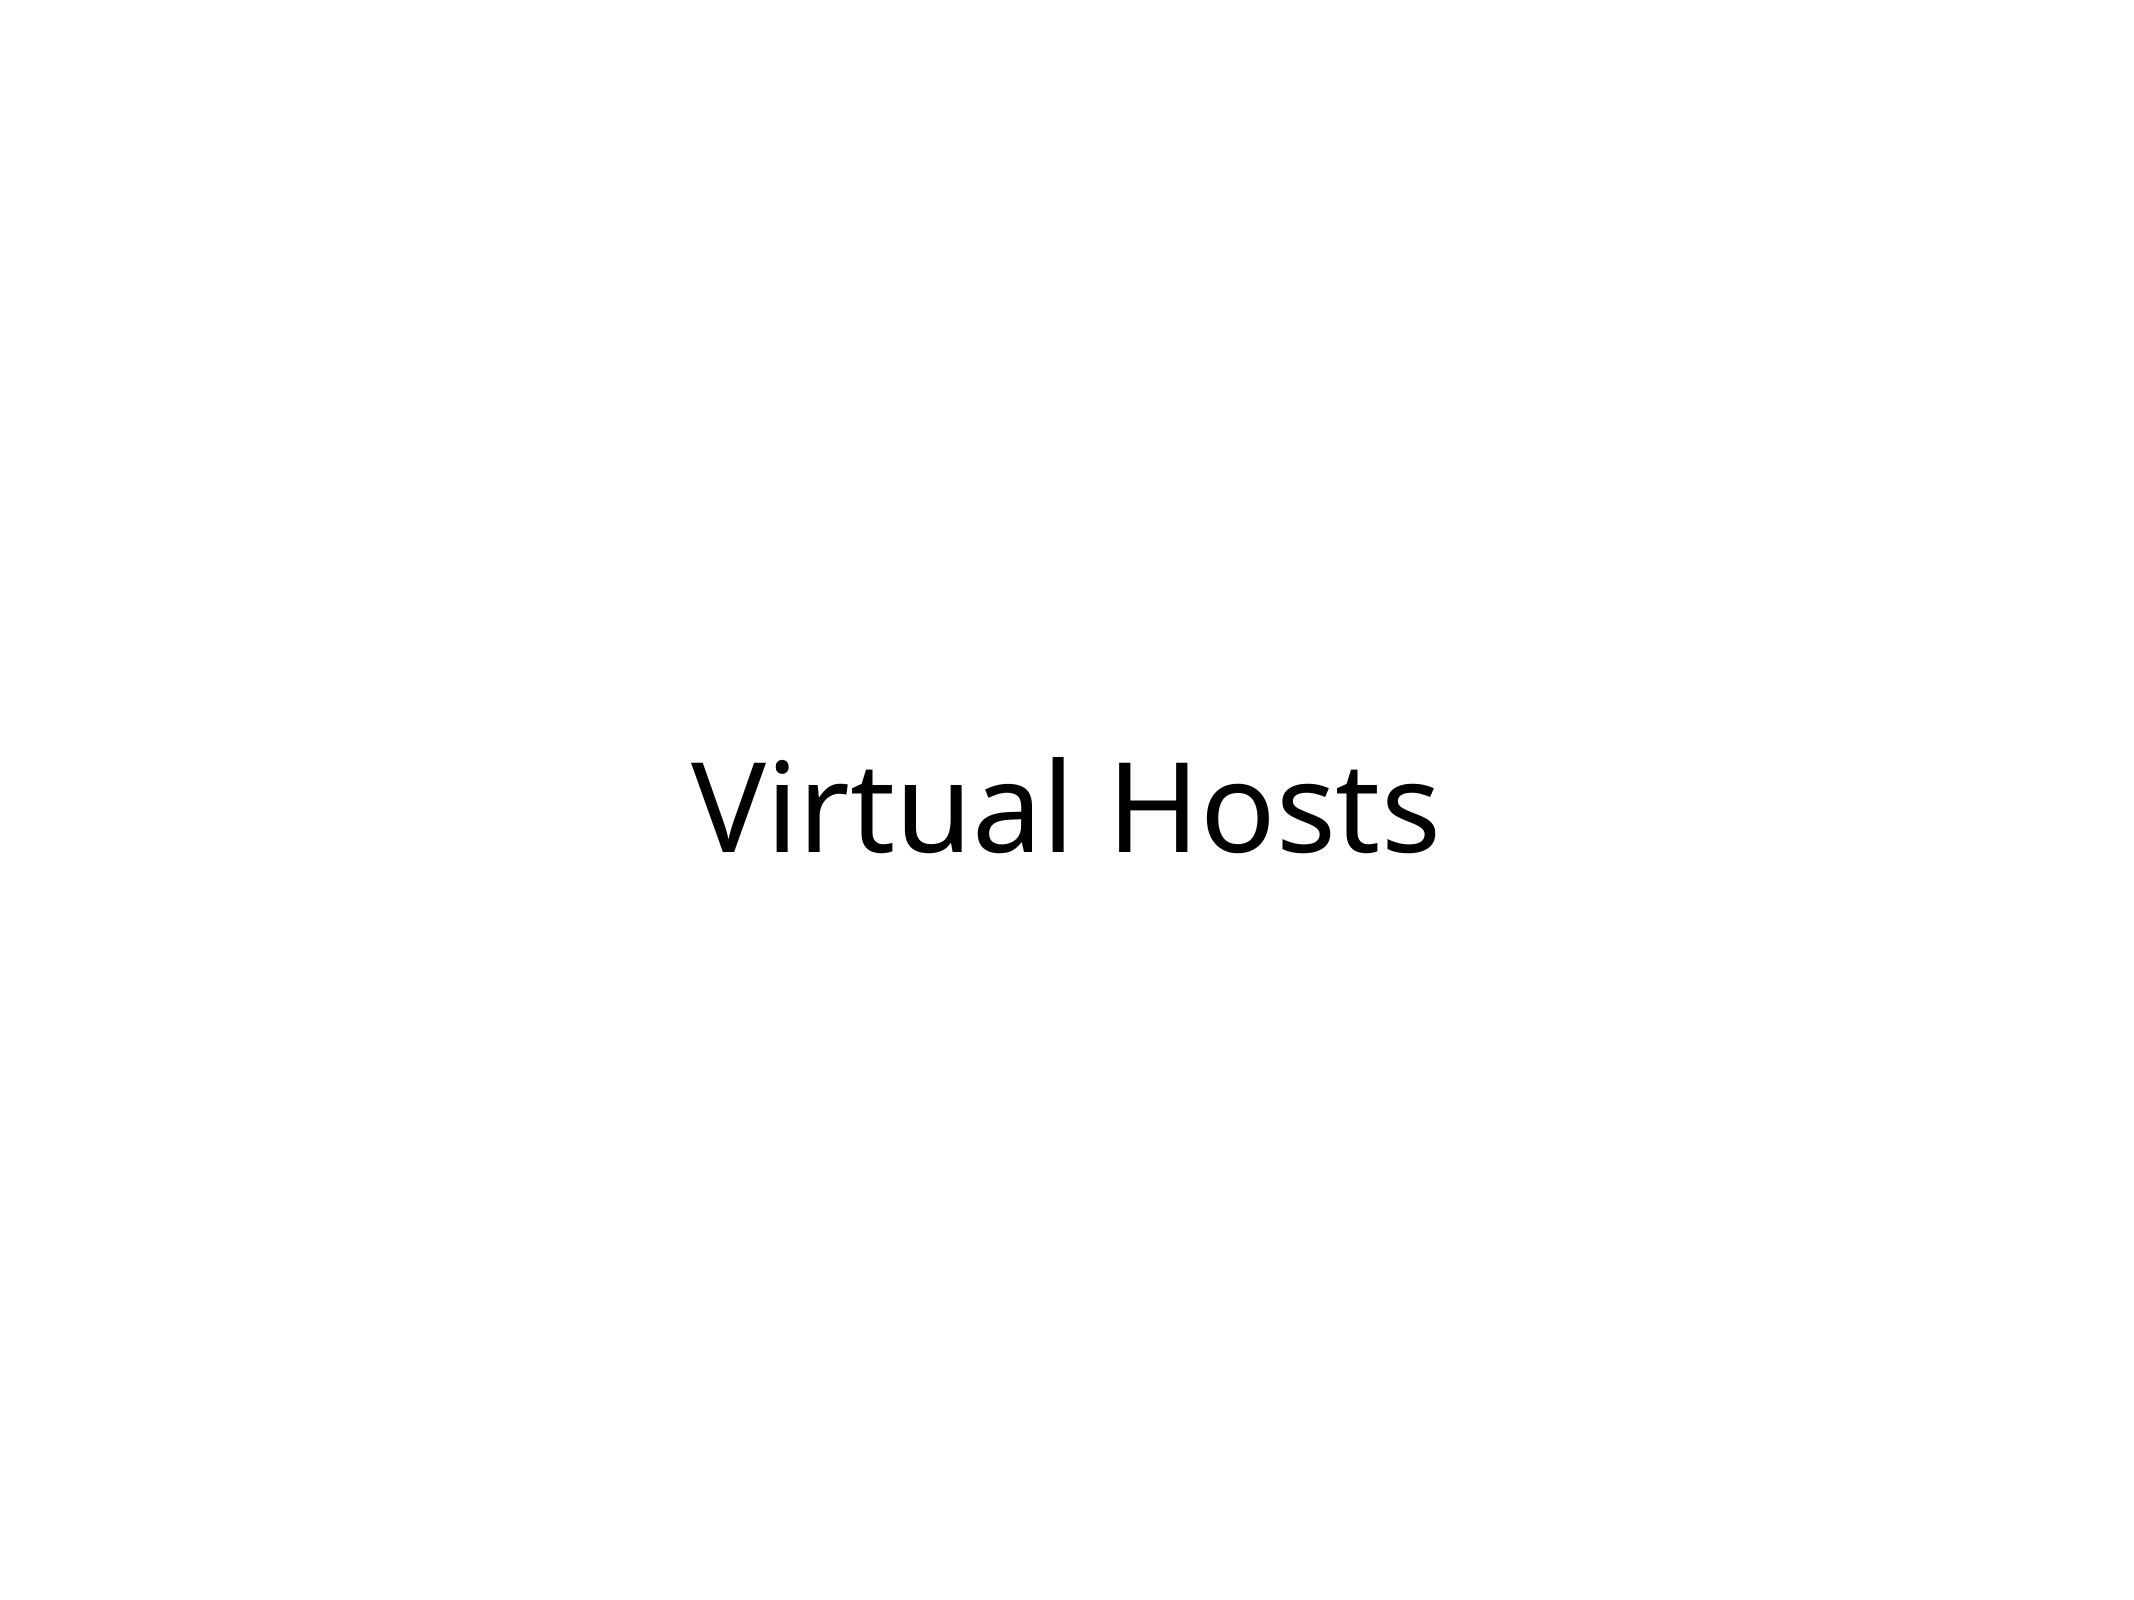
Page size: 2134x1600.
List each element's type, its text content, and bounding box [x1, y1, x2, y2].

title Virtual Hosts [93, 609, 2041, 995]
